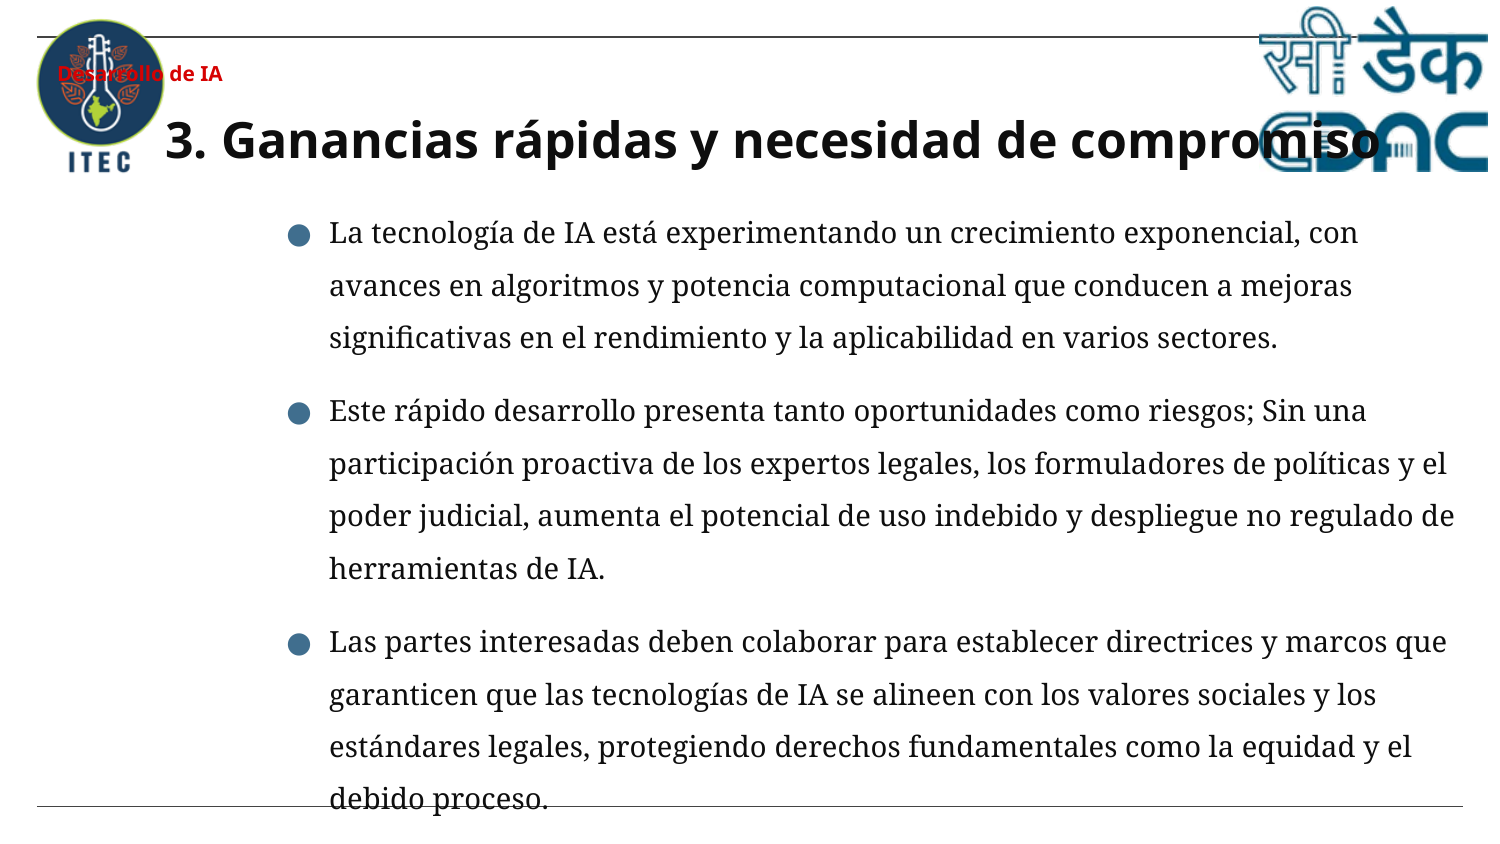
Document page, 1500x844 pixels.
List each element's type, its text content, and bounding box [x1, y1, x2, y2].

title 3. Ganancias rápidas y necesidad de compromiso [165, 88, 1500, 183]
picture [1259, 6, 1488, 88]
picture [12, 10, 188, 185]
picture [1455, 59, 1473, 88]
list La tecnología de IA está experimentando un crecimiento exponencial, con avances en algoritmos y potencia computacional que conducen a mejoras significativas en el rendimiento y la aplicabilidad en varios sectores. Este rápido desarrollo presenta tanto oportunidades como riesgos; Sin una participación proactiva de los expertos legales, los formuladores de políticas y el poder judicial, aumenta el potencial de uso indebido y despliegue no regulado de herramientas de IA. Las partes interesadas deben colaborar para establecer directrices y marcos que garanticen que las tecnologías de IA se alineen con los valores sociales y los estándares legales, protegiendo derechos fundamentales como la equidad y el debido proceso. [263, 225, 1460, 788]
picture [1386, 41, 1448, 88]
text_box Desarrollo de IA [57, 45, 751, 86]
